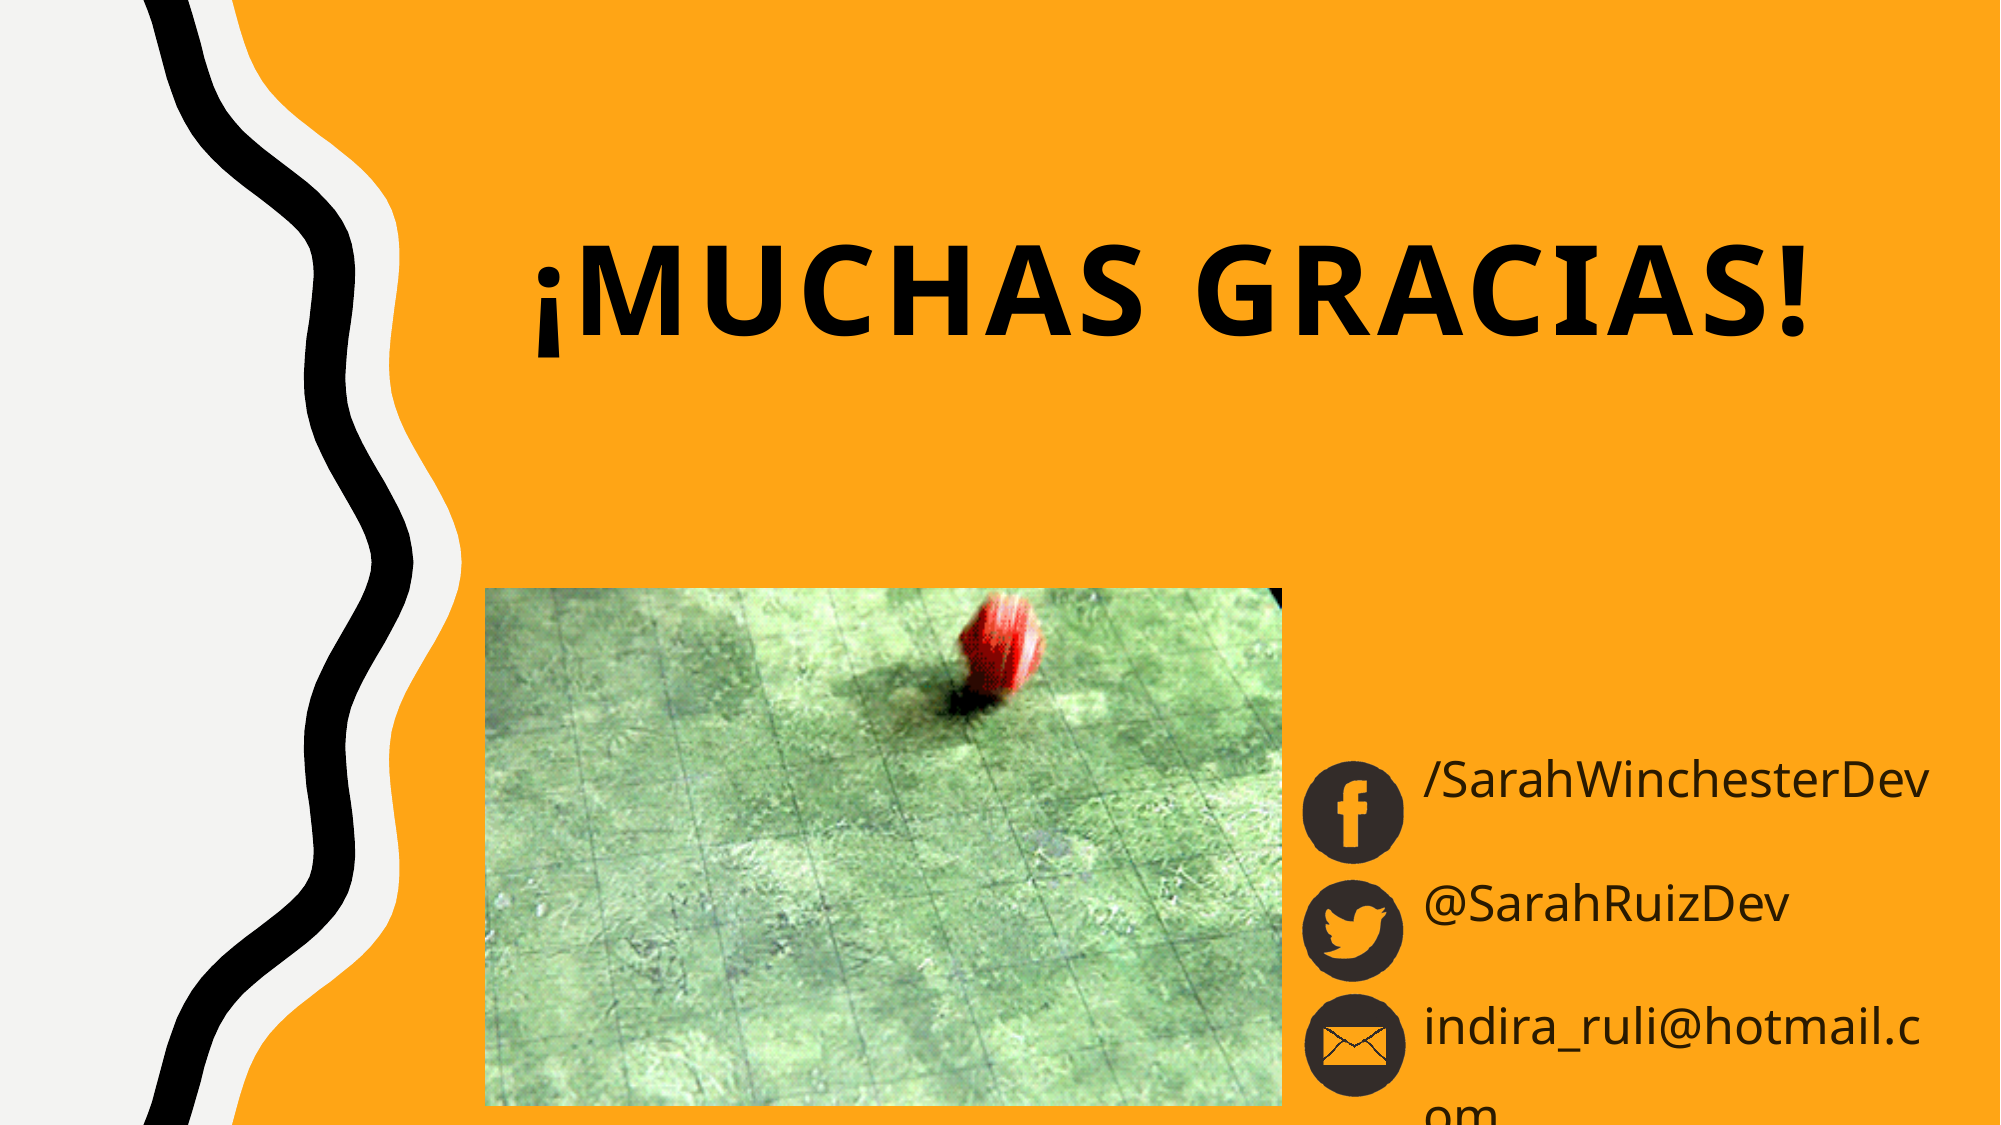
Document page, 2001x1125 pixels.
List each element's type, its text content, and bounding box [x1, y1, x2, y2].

picture [485, 588, 1282, 1107]
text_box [1298, 702, 1950, 1098]
text_box ¡Muchas gracias! [444, 261, 1900, 375]
